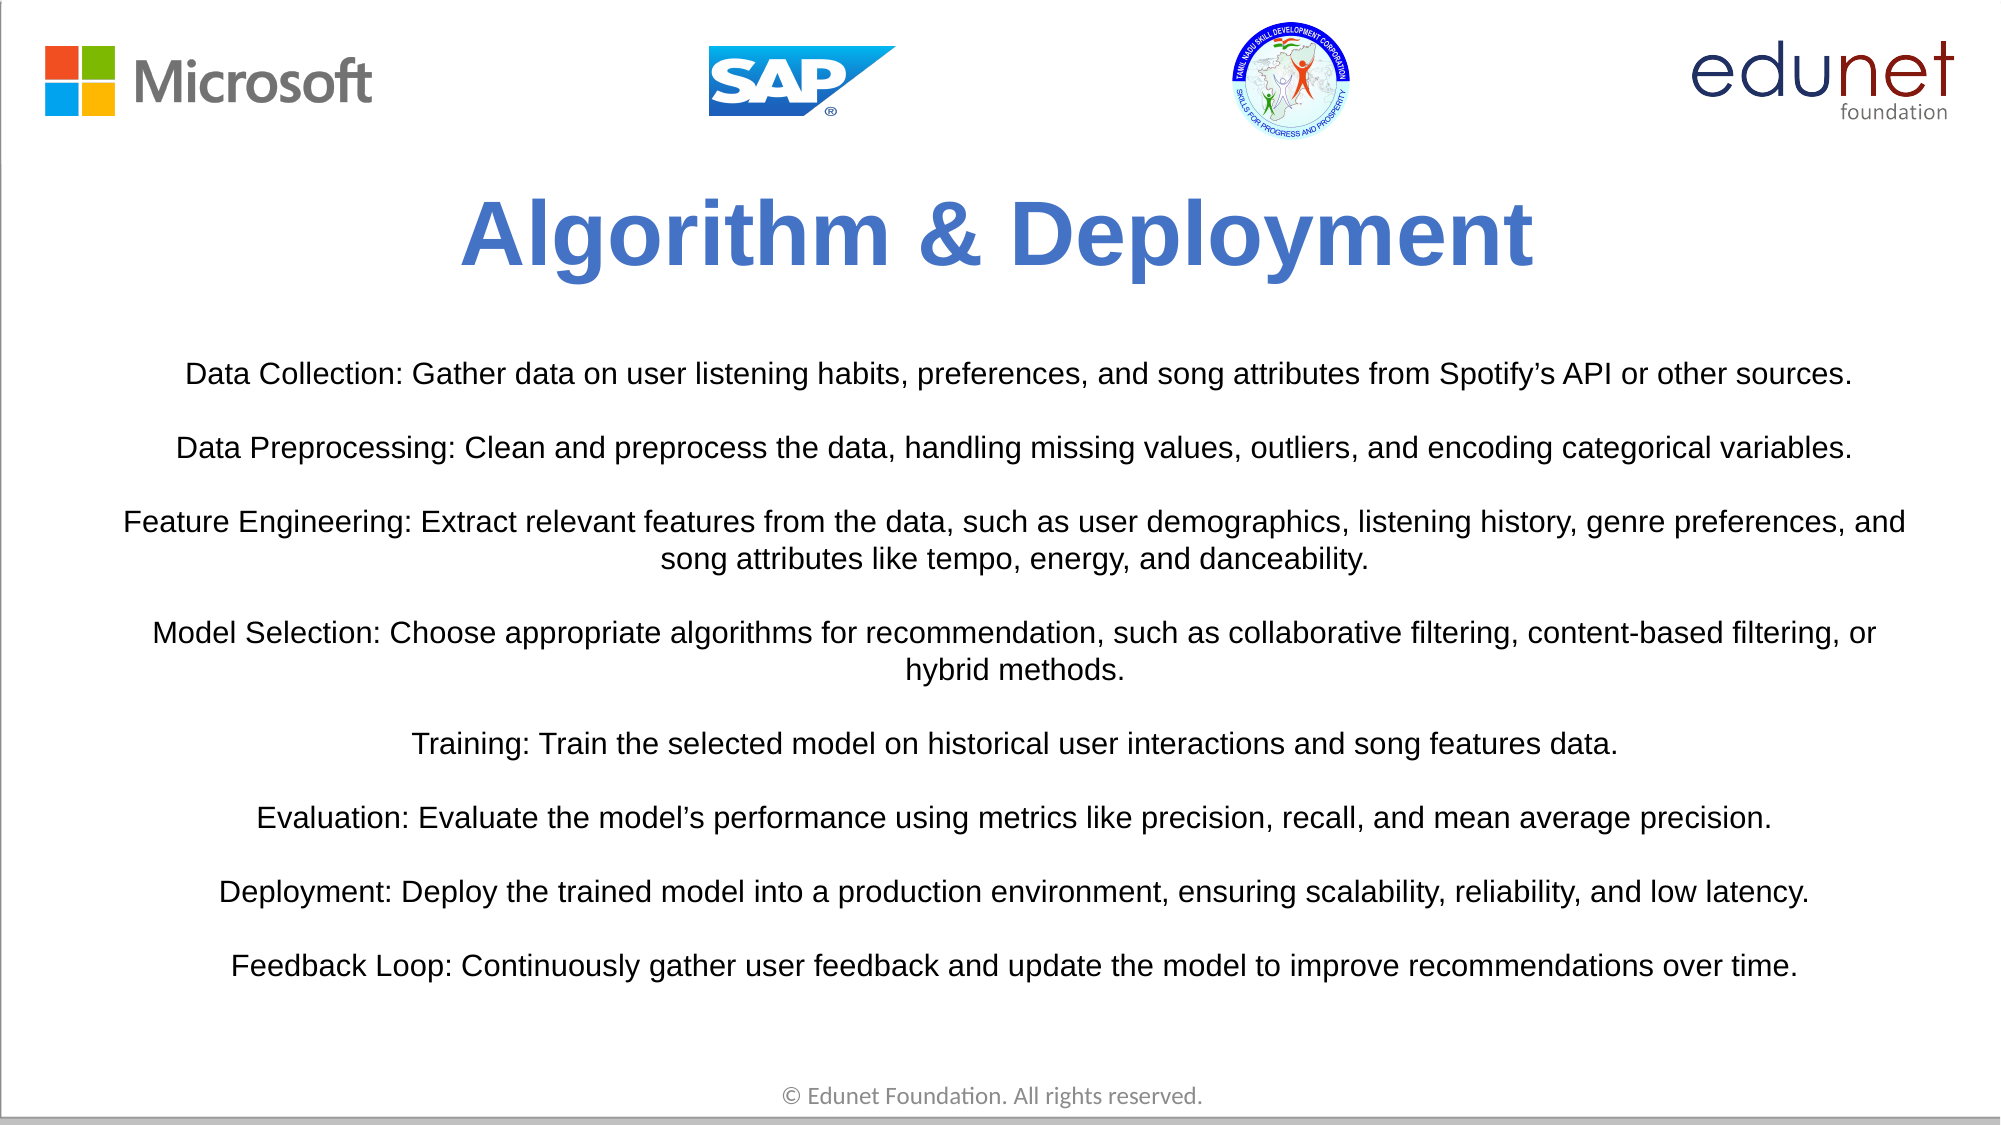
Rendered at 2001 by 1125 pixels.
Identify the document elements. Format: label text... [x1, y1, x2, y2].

title Algorithm & Deployment [247, 158, 1748, 293]
picture [1686, 37, 1957, 125]
picture [709, 48, 896, 116]
footer © Edunet Foundation. All rights reserved. [655, 1065, 1331, 1125]
picture [1232, 22, 1350, 140]
picture [45, 46, 372, 116]
subtitle Data Collection: Gather data on user listening habits, preferences, and song attributes from Spotify’s API or other sources. Data Preprocessing: Clean and preprocess the data, handling missing values, outliers, and encoding categorical variables. Feature Engineering: Extract relevant features from the data, such as user demographics, listening history, genre preferences, and song attributes like tempo, energy, and danceability. Model Selection: Choose appropriate algorithms for recommendation, such as collaborative filtering, content-based filtering, or hybrid methods. Training: Train the selected model on historical user interactions and song features data. Evaluation: Evaluate the model’s performance using metrics like precision, recall, and mean average precision. Deployment: Deploy the trained model into a production environment, ensuring scalability, reliability, and low latency. Feedback Loop: Continuously gather user feedback and update the model to improve recommendations over time. [100, 346, 1931, 1010]
picture [0, 0, 2001, 1125]
